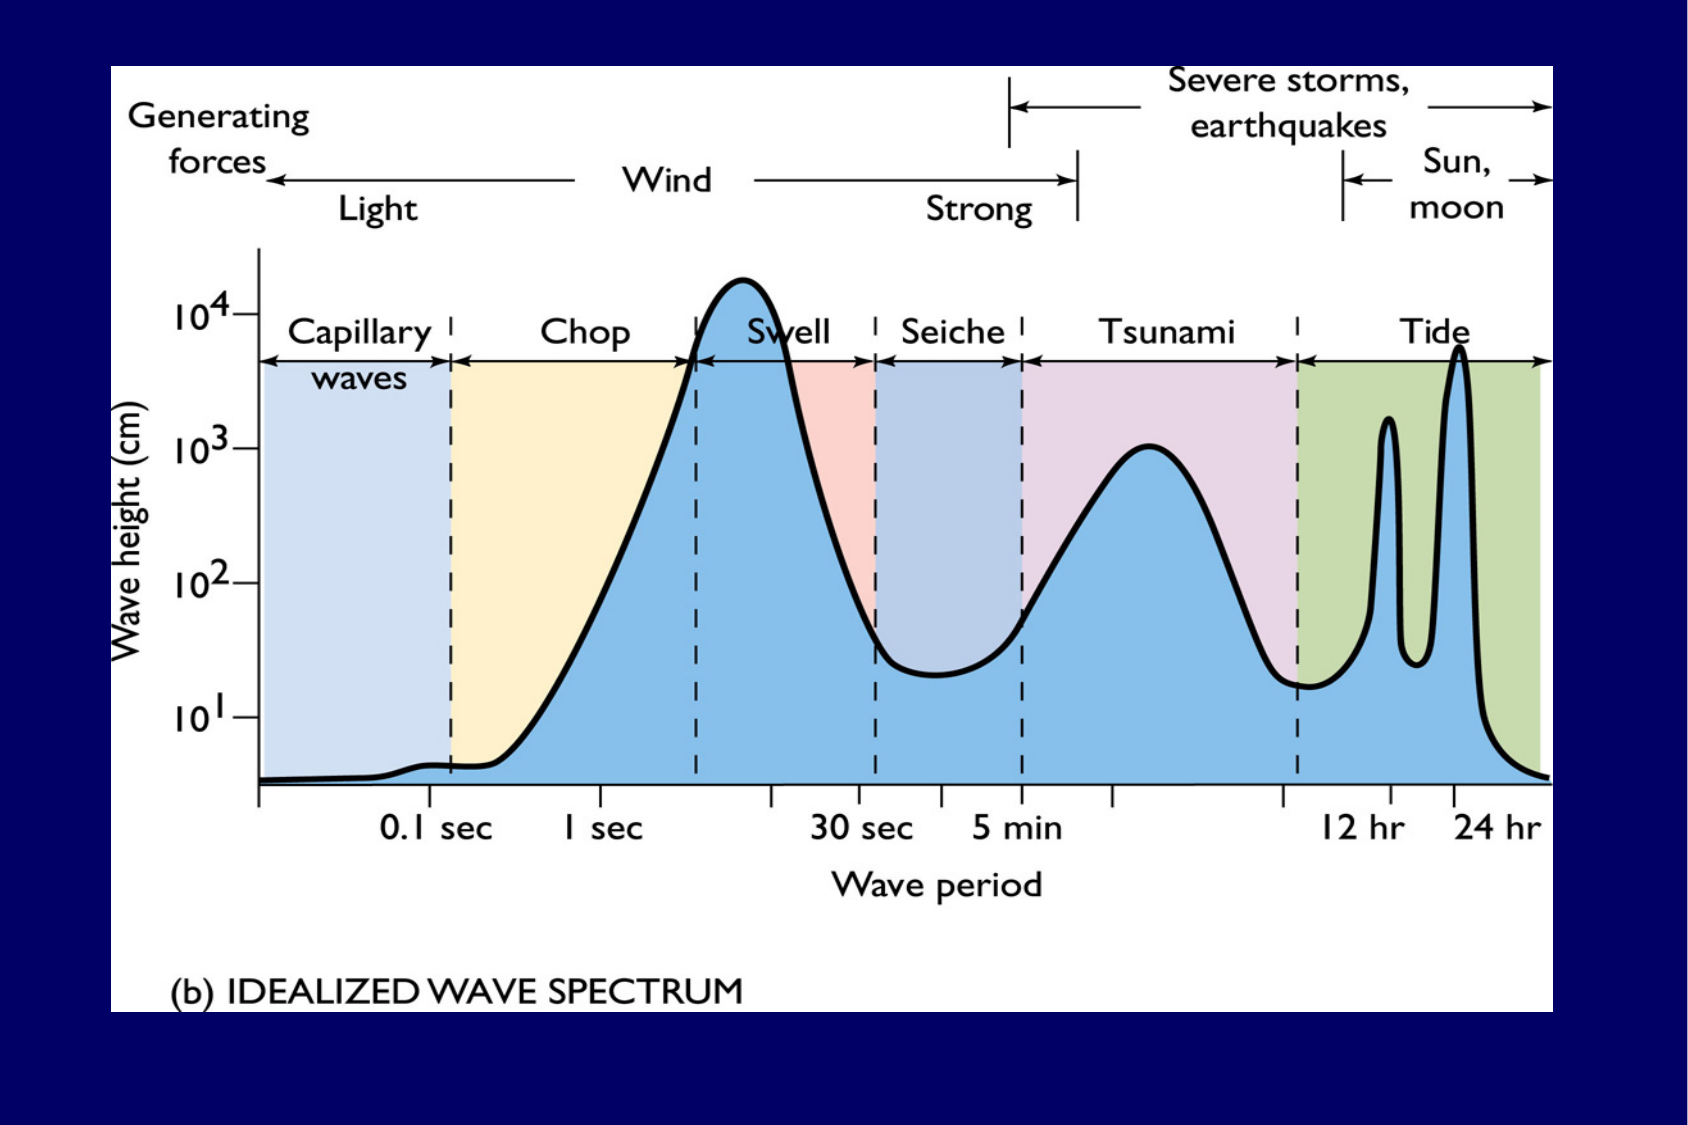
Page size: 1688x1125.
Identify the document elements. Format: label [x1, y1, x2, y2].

list [111, 66, 1553, 1012]
